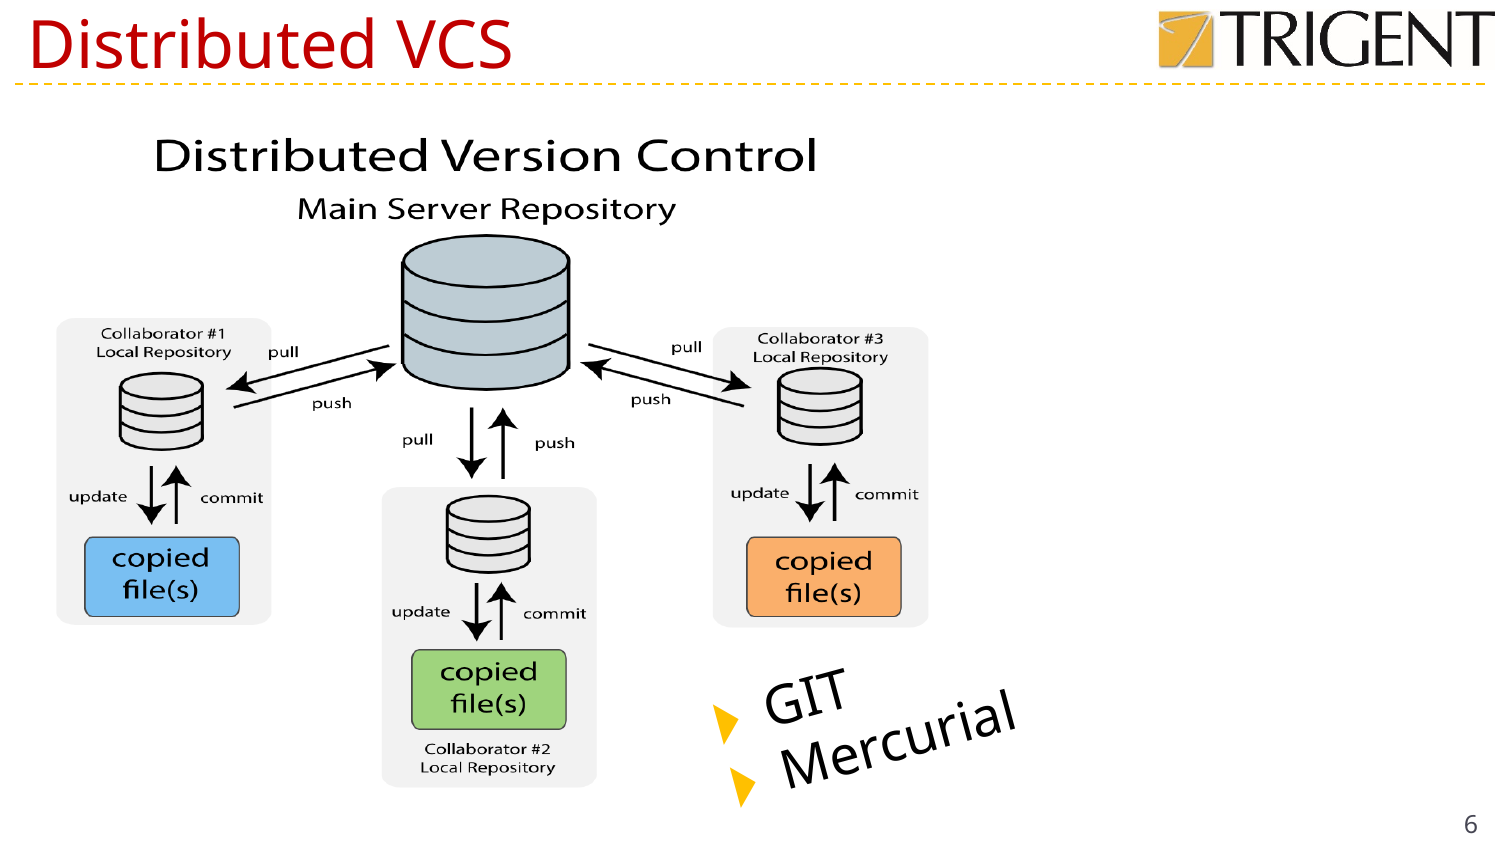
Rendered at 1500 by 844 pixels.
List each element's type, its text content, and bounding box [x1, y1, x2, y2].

picture [24, 104, 966, 820]
list GIT Mercurial [970, 600, 1040, 746]
slide_number 6 [1442, 801, 1500, 844]
picture [1168, 9, 1495, 70]
title Distributed VCS [12, 4, 1168, 80]
